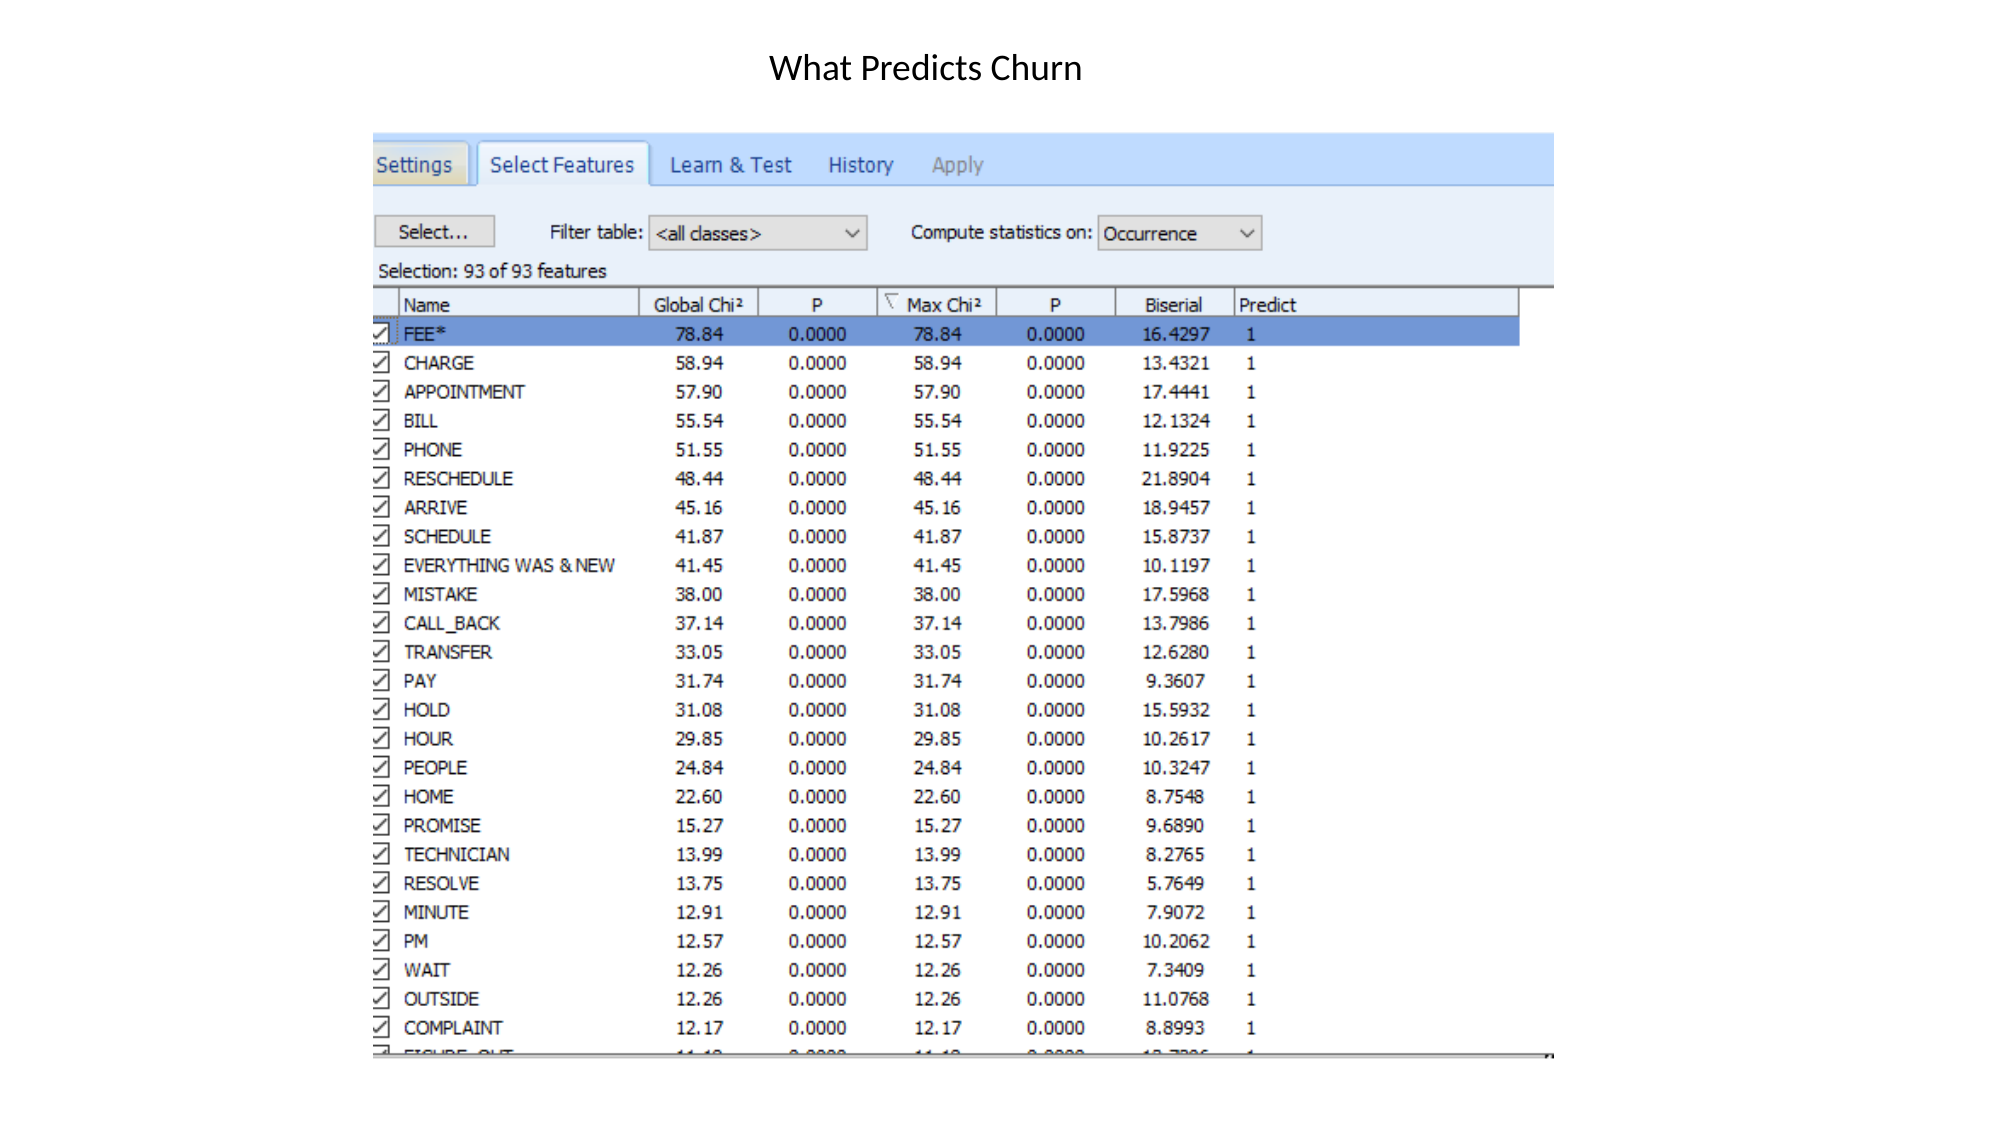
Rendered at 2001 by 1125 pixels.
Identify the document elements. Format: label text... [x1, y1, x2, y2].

text_box What Predicts Churn [471, 35, 1381, 96]
picture [373, 132, 1554, 1074]
